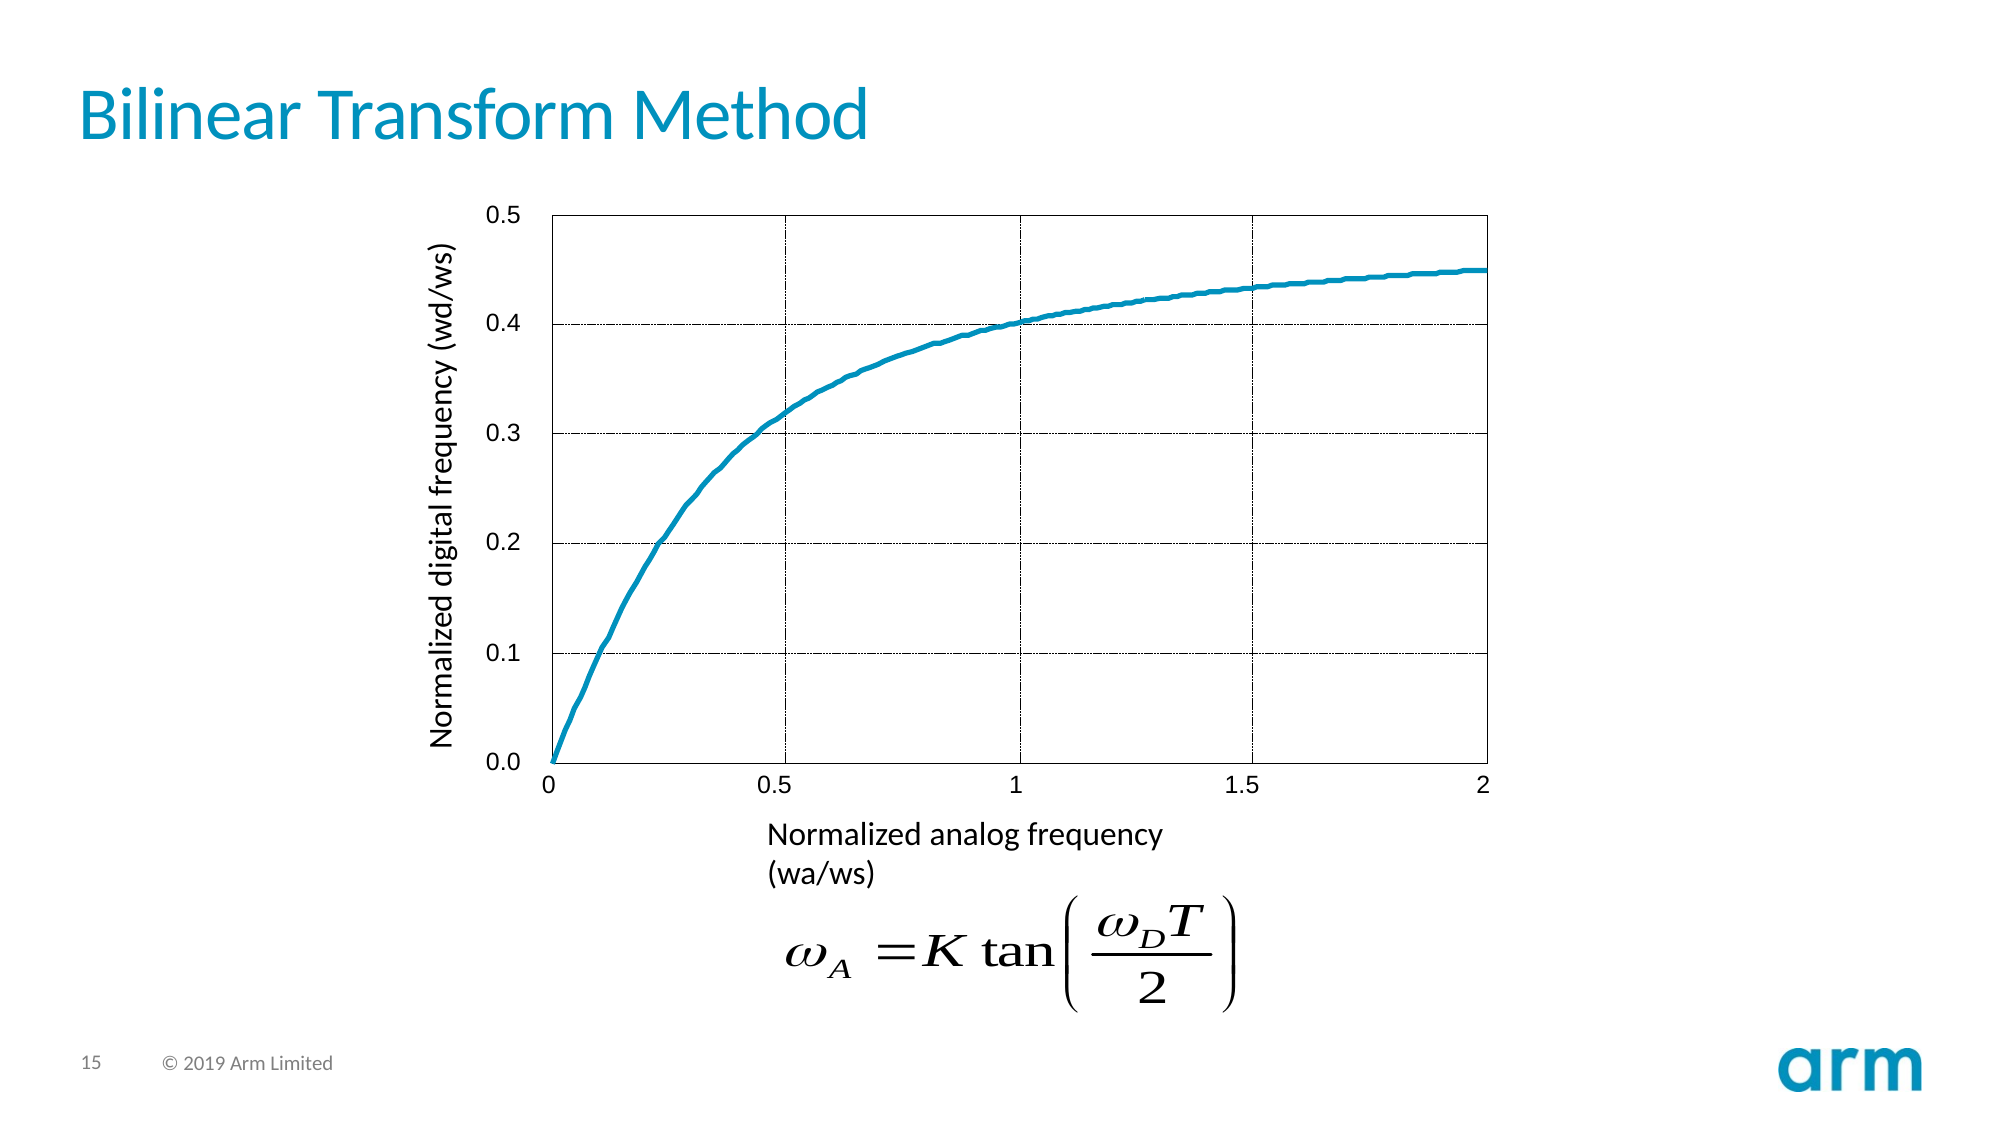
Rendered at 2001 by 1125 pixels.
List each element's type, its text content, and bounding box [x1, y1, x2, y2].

picture [1911, 1048, 1922, 1062]
picture [1778, 1048, 1794, 1067]
picture [1778, 1072, 1794, 1092]
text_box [395, 164, 1602, 893]
picture [1788, 1056, 1812, 1083]
picture [1889, 1048, 1903, 1053]
picture [1803, 1048, 1922, 1092]
title Bilinear Transform Method [78, 78, 1922, 186]
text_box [775, 893, 1255, 1022]
